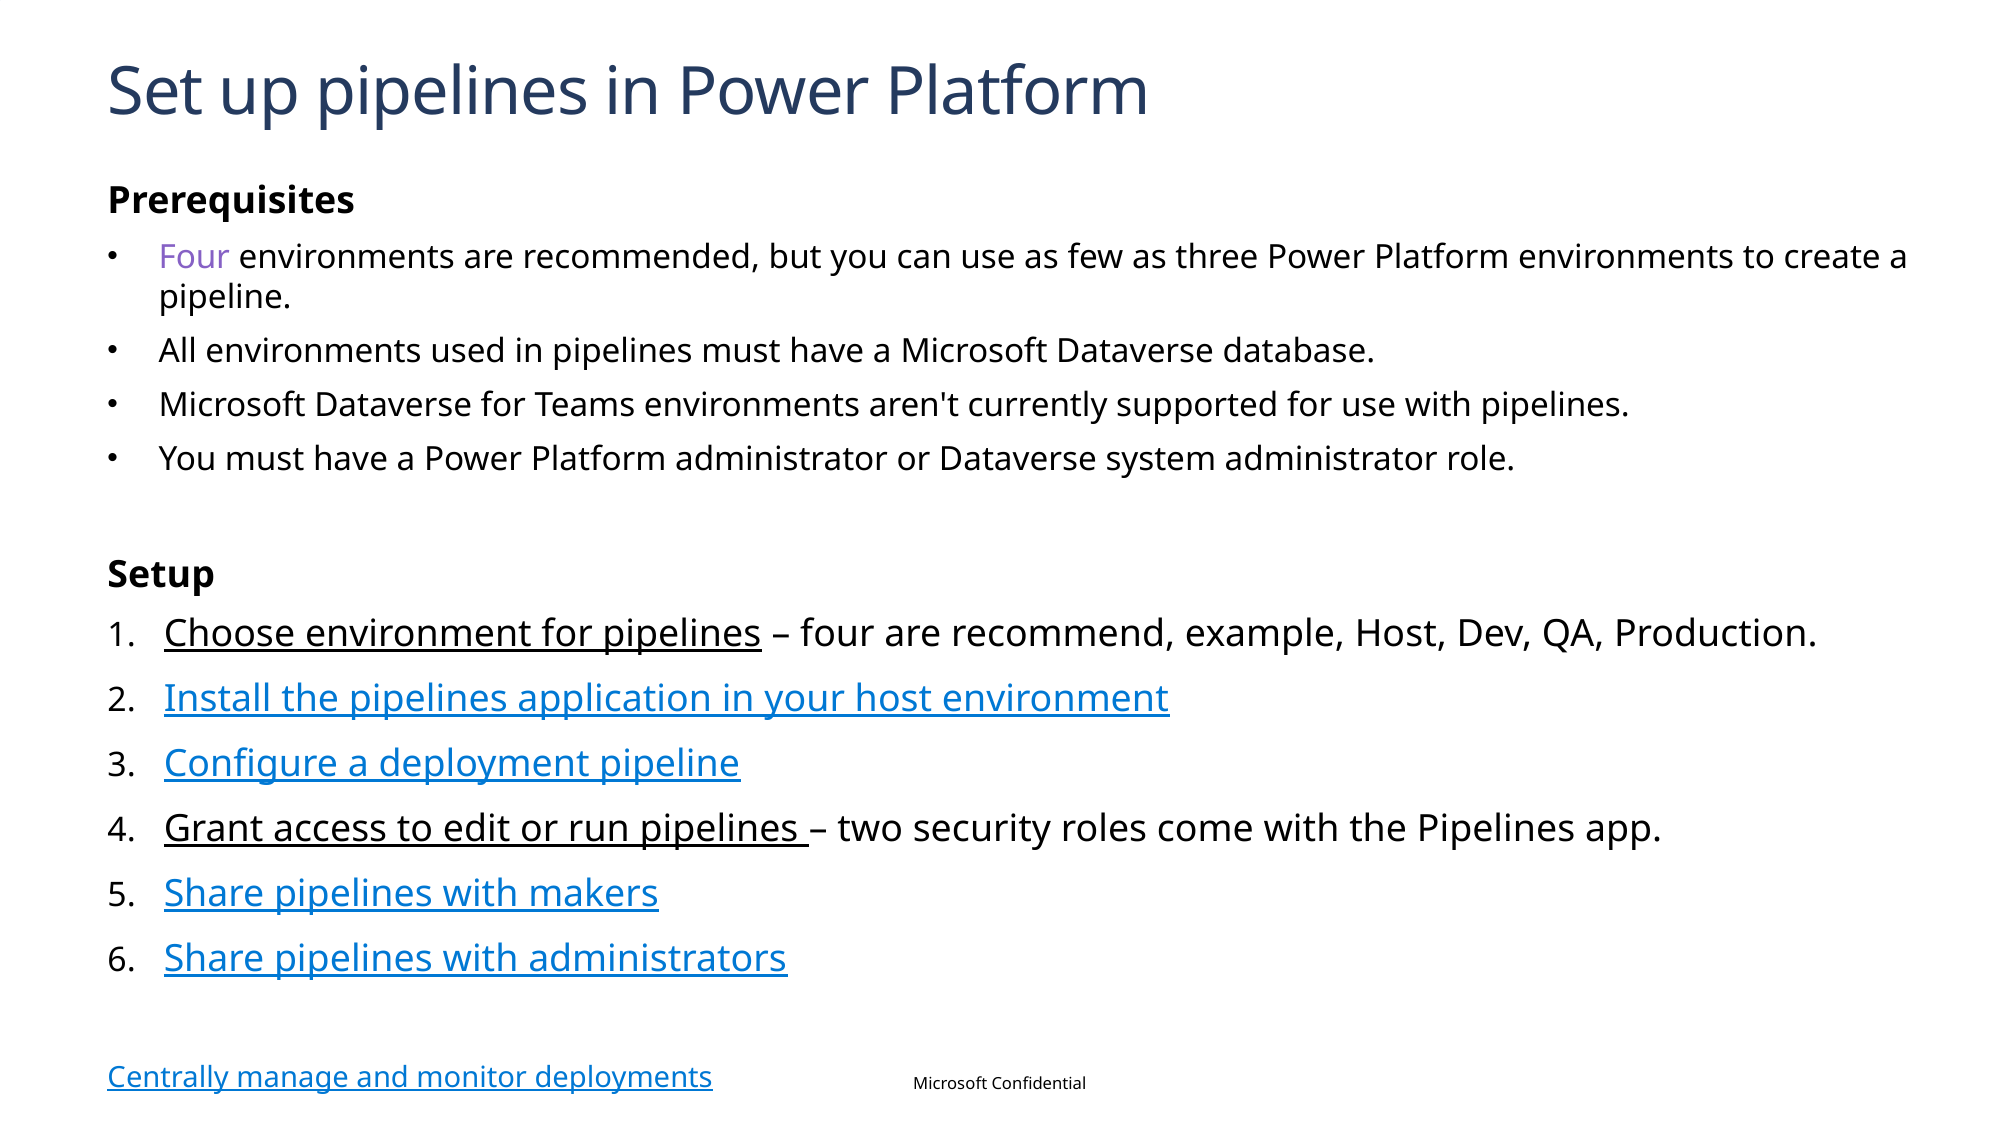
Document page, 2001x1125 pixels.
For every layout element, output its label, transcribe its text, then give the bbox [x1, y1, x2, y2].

text_box Microsoft Confidential [662, 1072, 1338, 1093]
title Set up pipelines in Power Platform [107, 52, 1893, 129]
list Prerequisites Four environments are recommended, but you can use as few as three Power Platform environments to create a pipeline. All environments used in pipelines must have a Microsoft Dataverse database. Microsoft Dataverse for Teams environments aren't currently supported for use with pipelines. You must have a Power Platform administrator or Dataverse system administrator role. Setup Choose environment for pipelines – four are recommend, example, Host, Dev, QA, Production. Install the pipelines application in your host environment Configure a deployment pipeline Grant access to edit or run pipelines – two security roles come with the Pipelines app. Share pipelines with makers Share pipelines with administrators Centrally manage and monitor deployments [107, 176, 1956, 1033]
